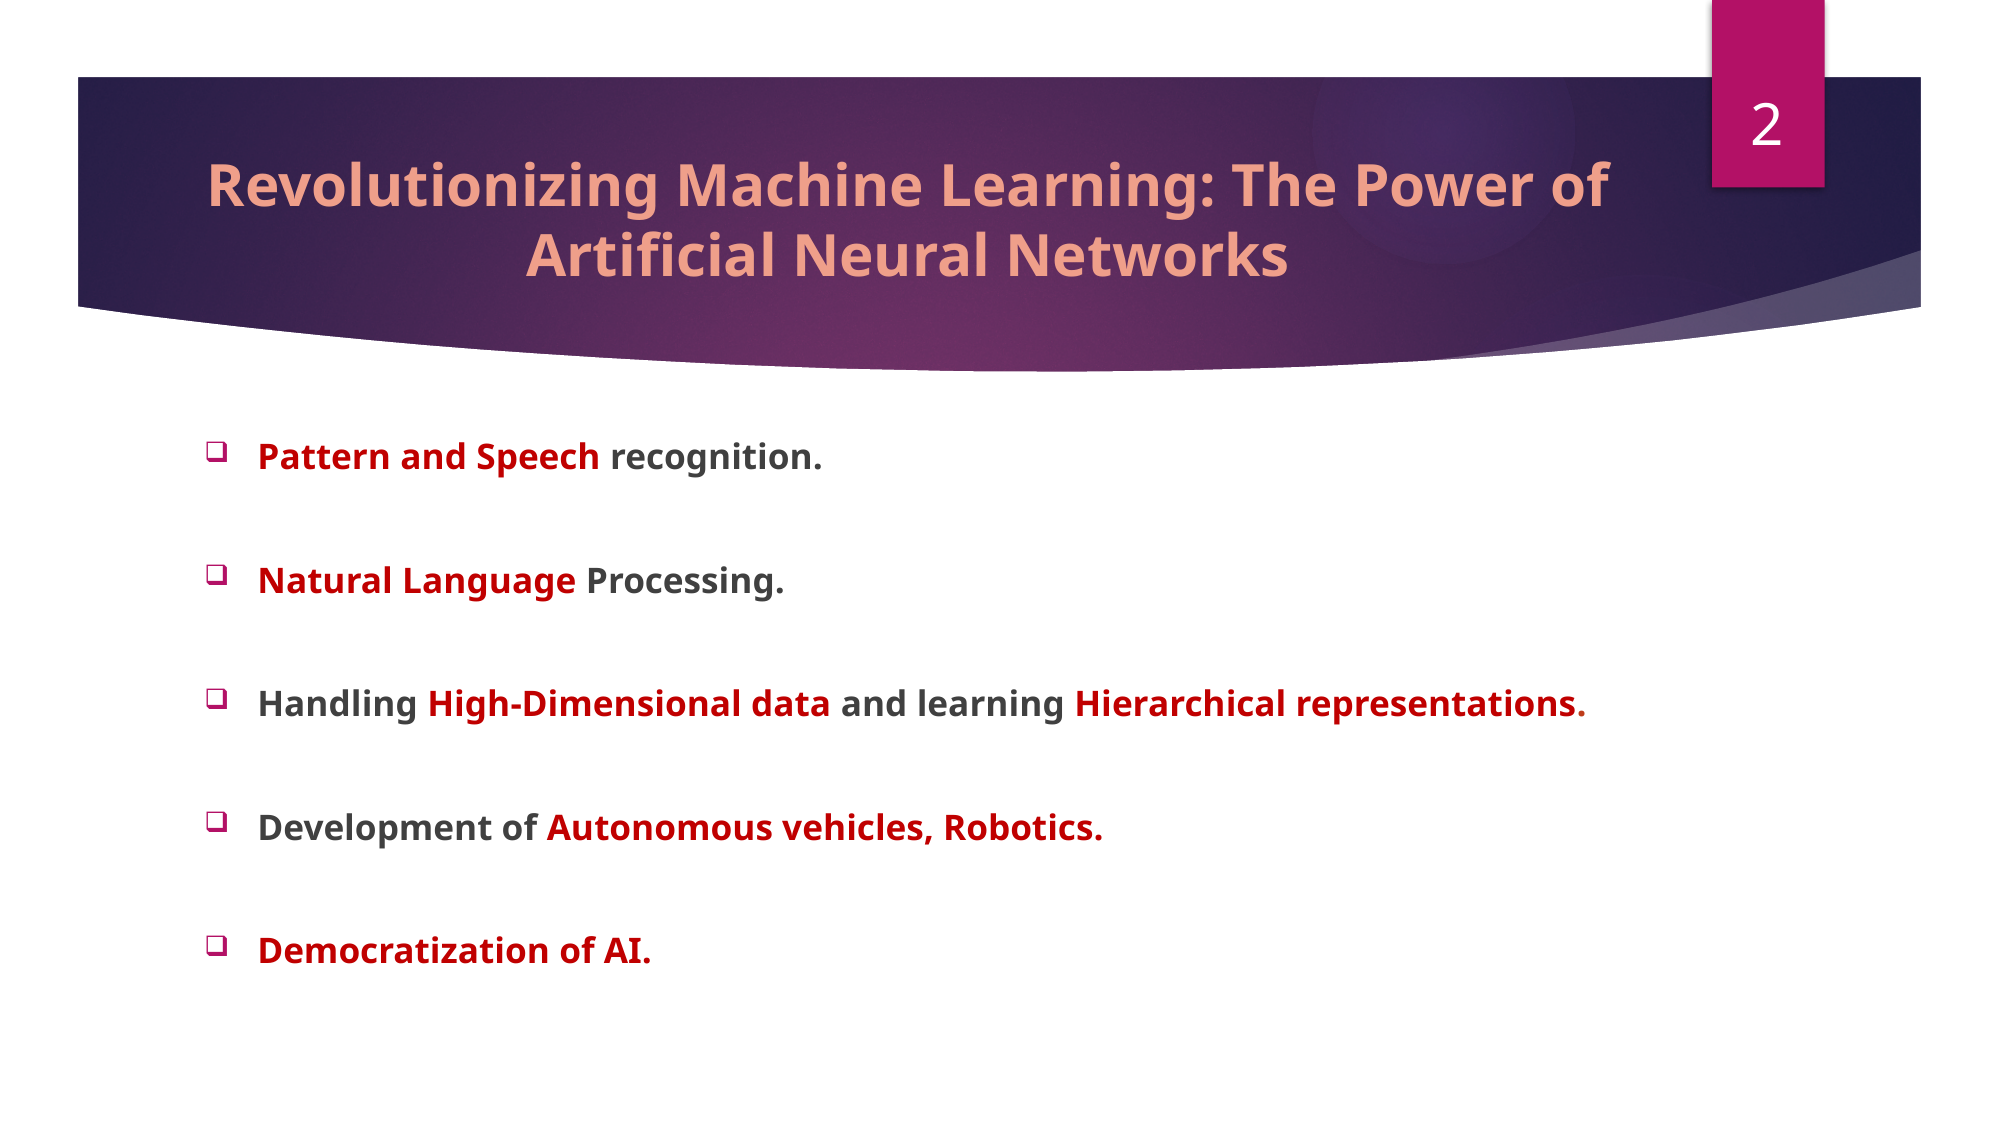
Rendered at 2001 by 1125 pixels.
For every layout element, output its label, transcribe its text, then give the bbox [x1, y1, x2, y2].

list Pattern and Speech recognition. Natural Language Processing. Handling High-Dimensional data and learning Hierarchical representations. Development of Autonomous vehicles, Robotics. Democratization of AI. [189, 427, 1638, 988]
title Revolutionizing Machine Learning: The Power of Artificial Neural Networks [189, 159, 1627, 276]
slide_number 2 [1698, 48, 1836, 175]
